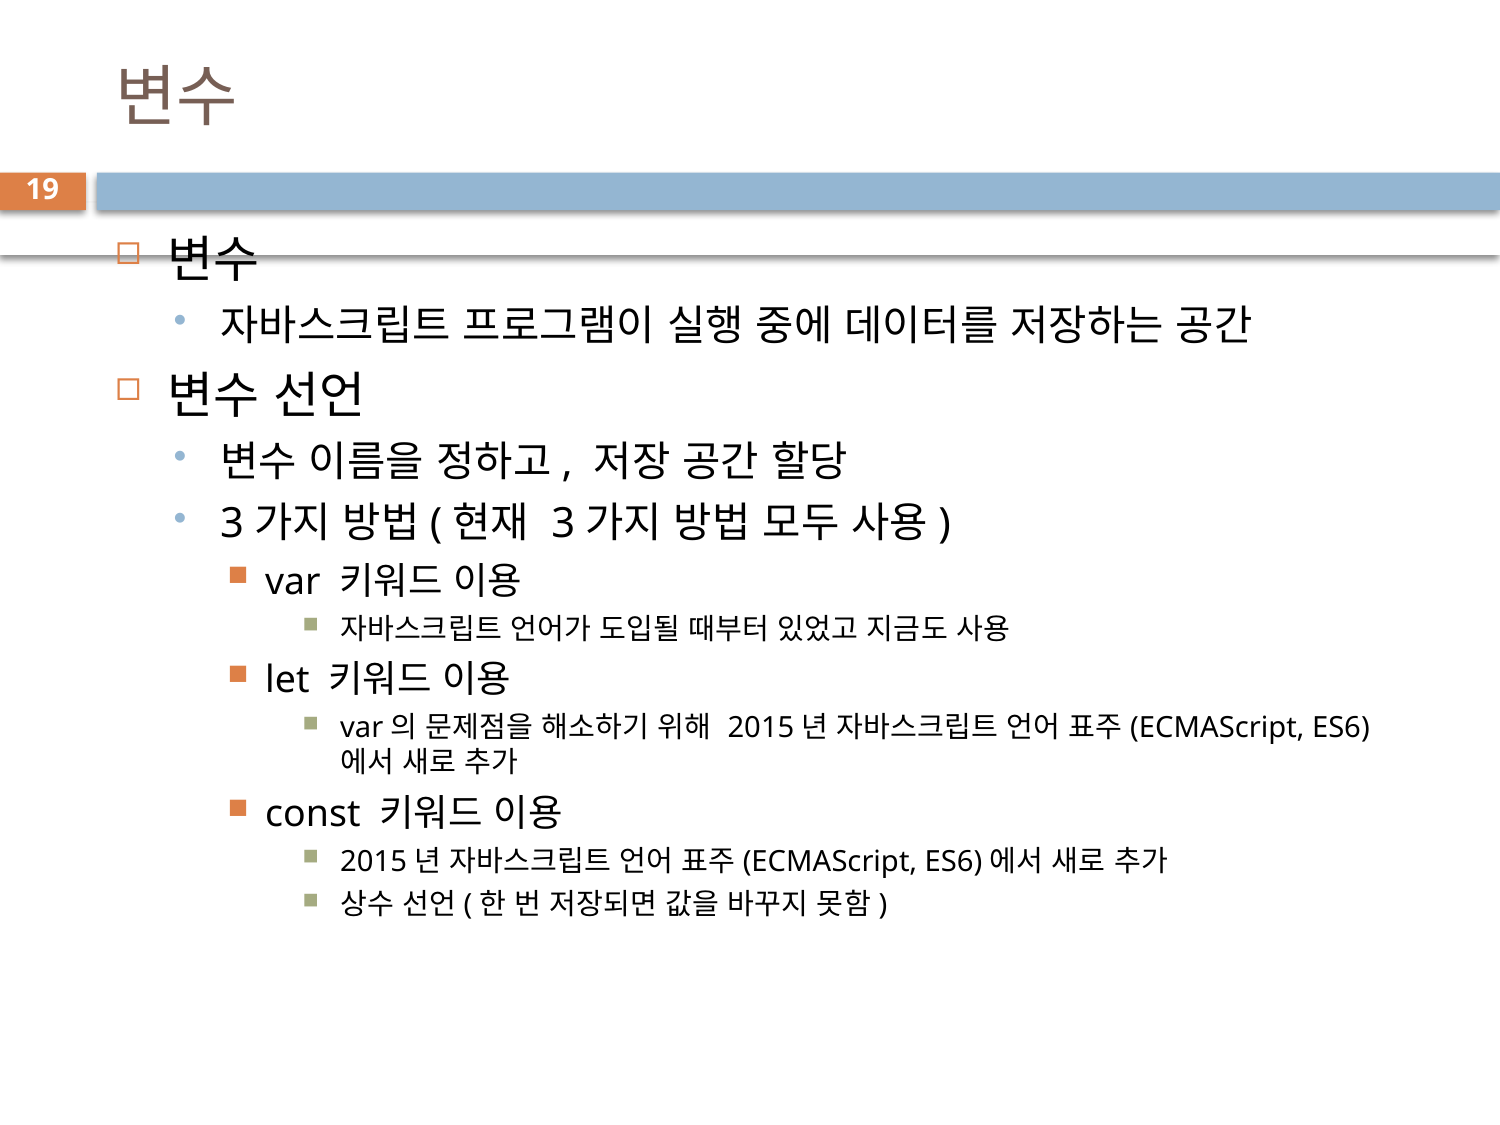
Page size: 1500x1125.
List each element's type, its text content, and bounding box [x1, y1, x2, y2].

slide_number 19 [0, 170, 87, 211]
title 변수 [100, 37, 1438, 149]
list 변수 자바스크립트 프로그램이 실행 중에 데이터를 저장하는 공간 변수 선언 변수 이름을 정하고, 저장 공간 할당 3가지 방법(현재 3가지 방법 모두 사용) var 키워드 이용 자바스크립트 언어가 도입될 때부터 있었고 지금도 사용 let 키워드 이용 var의 문제점을 해소하기 위해 2015년 자바스크립트 언어 표주(ECMAScript, ES6)에서 새로 추가 const 키워드 이용 2015년 자바스크립트 언어 표주(ECMAScript, ES6)에서 새로 추가 상수 선언(한 번 저장되면 값을 바꾸지 못함) [100, 219, 1438, 1047]
